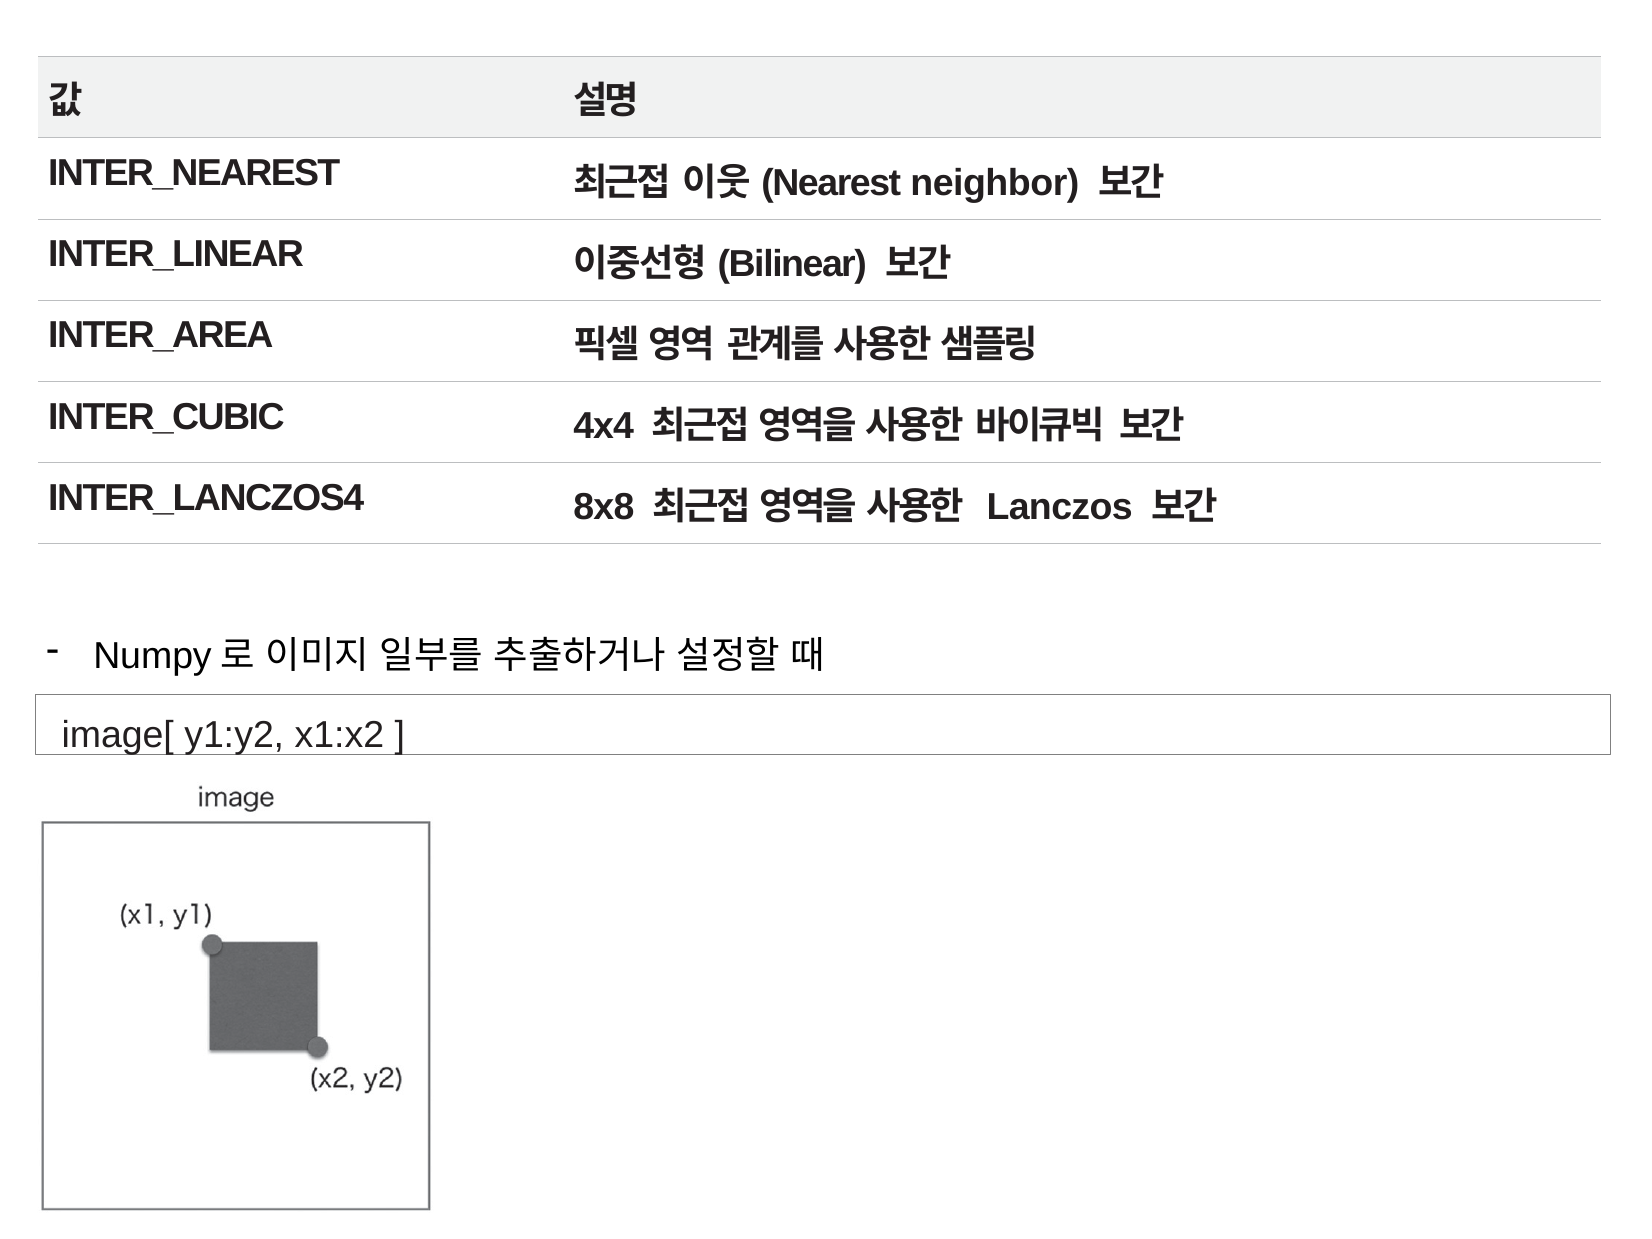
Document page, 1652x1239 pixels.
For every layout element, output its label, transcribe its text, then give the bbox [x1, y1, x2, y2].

table_cell 픽셀 영역 관계를 사용한 샘플링 [501, 301, 1601, 381]
text_box image[ y1:y2, x1:x2 ] [34, 692, 1613, 757]
table_cell INTER_AREA [38, 301, 501, 381]
table_cell 4x4 최근접 영역을 사용한 바이큐빅 보간 [501, 382, 1601, 462]
table_cell 이중선형(Bilinear) 보간 [501, 220, 1601, 300]
table_cell 8x8 최근접 영역을 사용한 Lanczos 보간 [501, 463, 1601, 543]
table_header 설명 [501, 57, 1601, 137]
table_cell INTER_NEAREST [38, 138, 501, 219]
text_box [35, 779, 501, 1215]
table_cell INTER_CUBIC [38, 382, 501, 462]
table_header 값 [38, 57, 501, 137]
table_cell INTER_LANCZOS4 [38, 463, 501, 543]
text_box Numpy로 이미지 일부를 추출하거나 설정할 때 [44, 608, 1607, 677]
table_cell 최근접 이웃(Nearest neighbor) 보간 [501, 138, 1601, 219]
table_cell INTER_LINEAR [38, 220, 501, 300]
